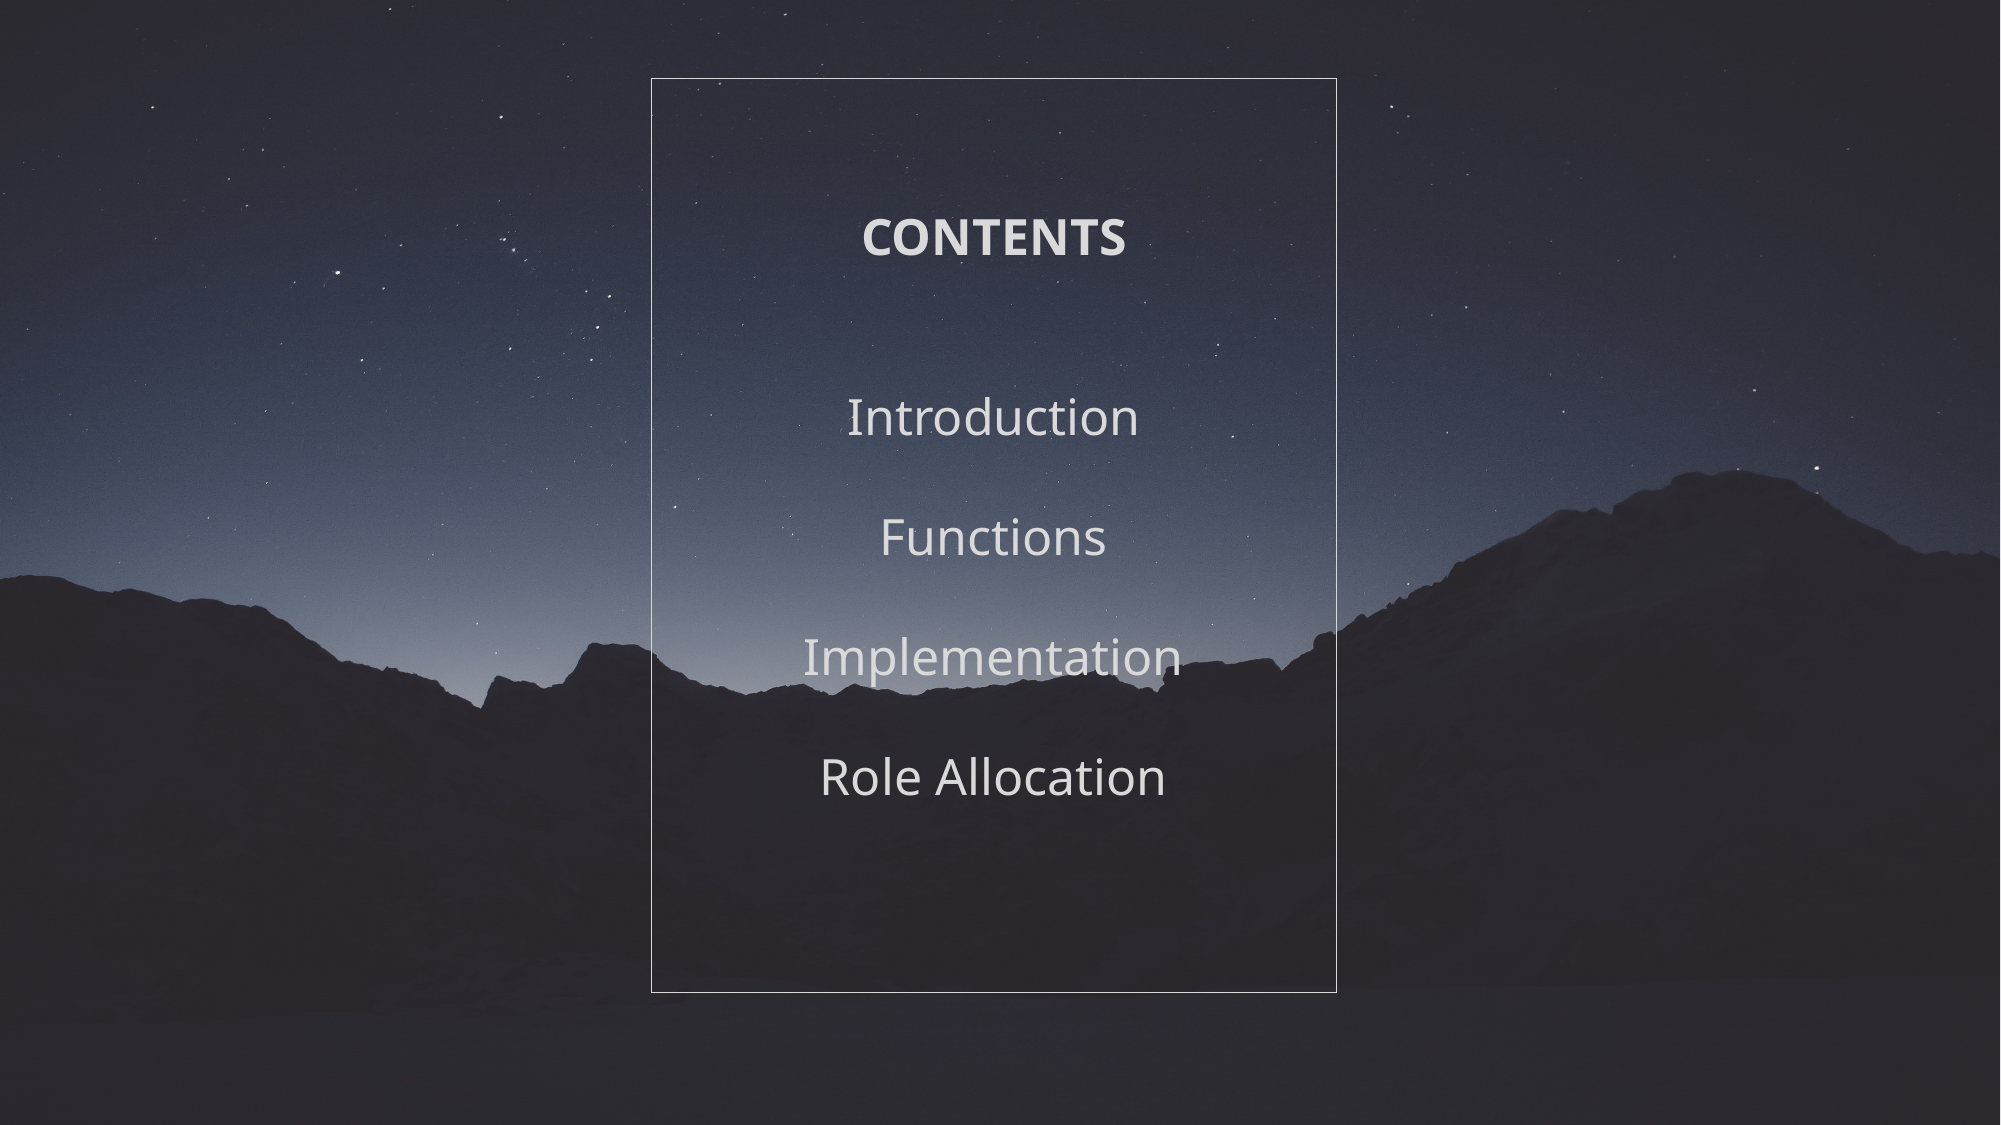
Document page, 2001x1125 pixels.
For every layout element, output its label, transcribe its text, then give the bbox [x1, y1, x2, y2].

text_box CONTENTS Introduction Functions Implementation Role Allocation [651, 78, 1337, 993]
picture [0, 0, 2001, 1125]
